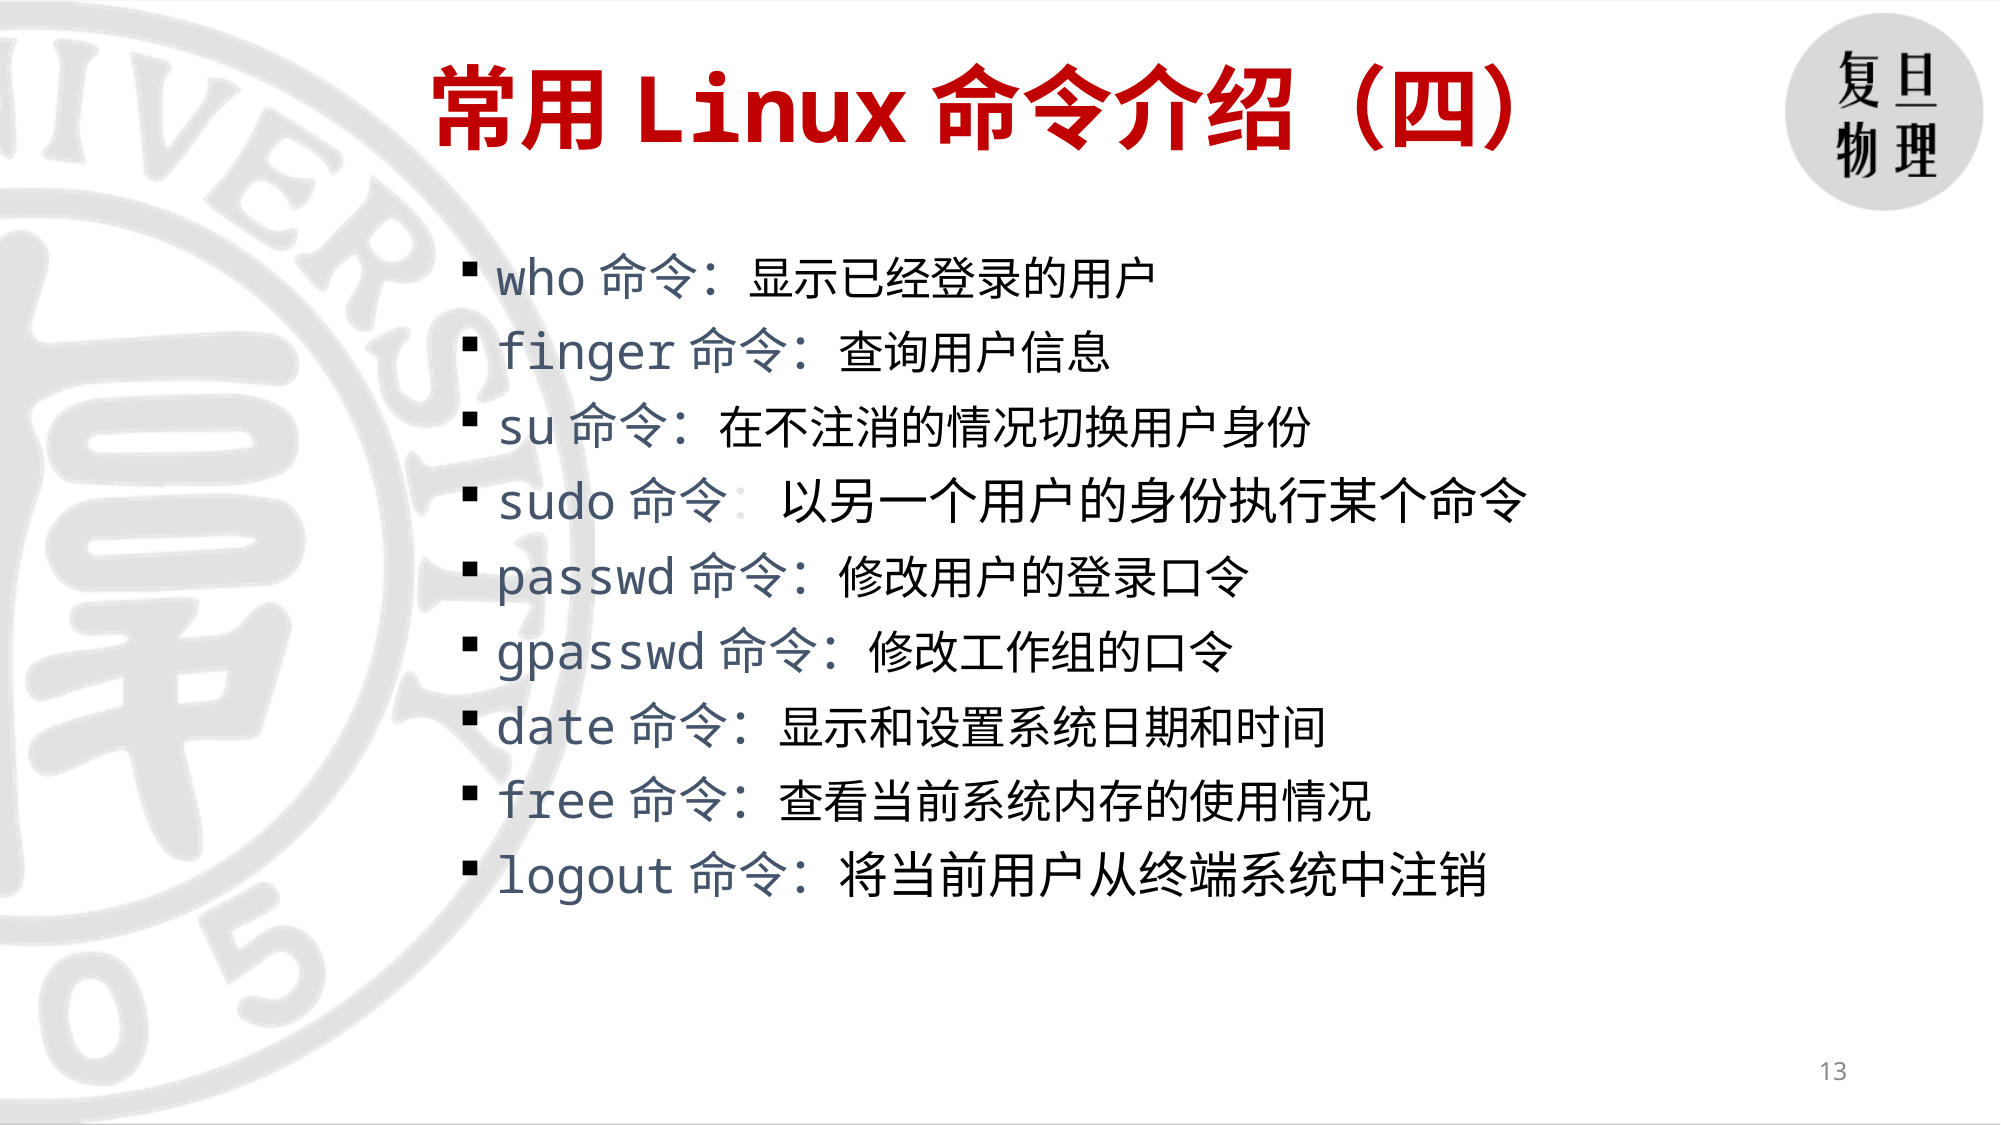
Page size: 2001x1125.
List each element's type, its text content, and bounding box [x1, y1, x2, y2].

picture [0, 0, 2001, 1125]
slide_number 13 [1412, 1042, 1863, 1103]
title 常用Linux命令介绍（四） [362, 50, 1638, 175]
list who命令：显示已经登录的用户 finger命令：查询用户信息 su命令：在不注消的情况切换用户身份 sudo命令：以另一个用户的身份执行某个命令 passwd命令：修改用户的登录口令 gpasswd命令：修改工作组的口令 date命令：显示和设置系统日期和时间 free命令：查看当前系统内存的使用情况 logout命令：将当前用户从终端系统中注销 [443, 244, 1557, 982]
